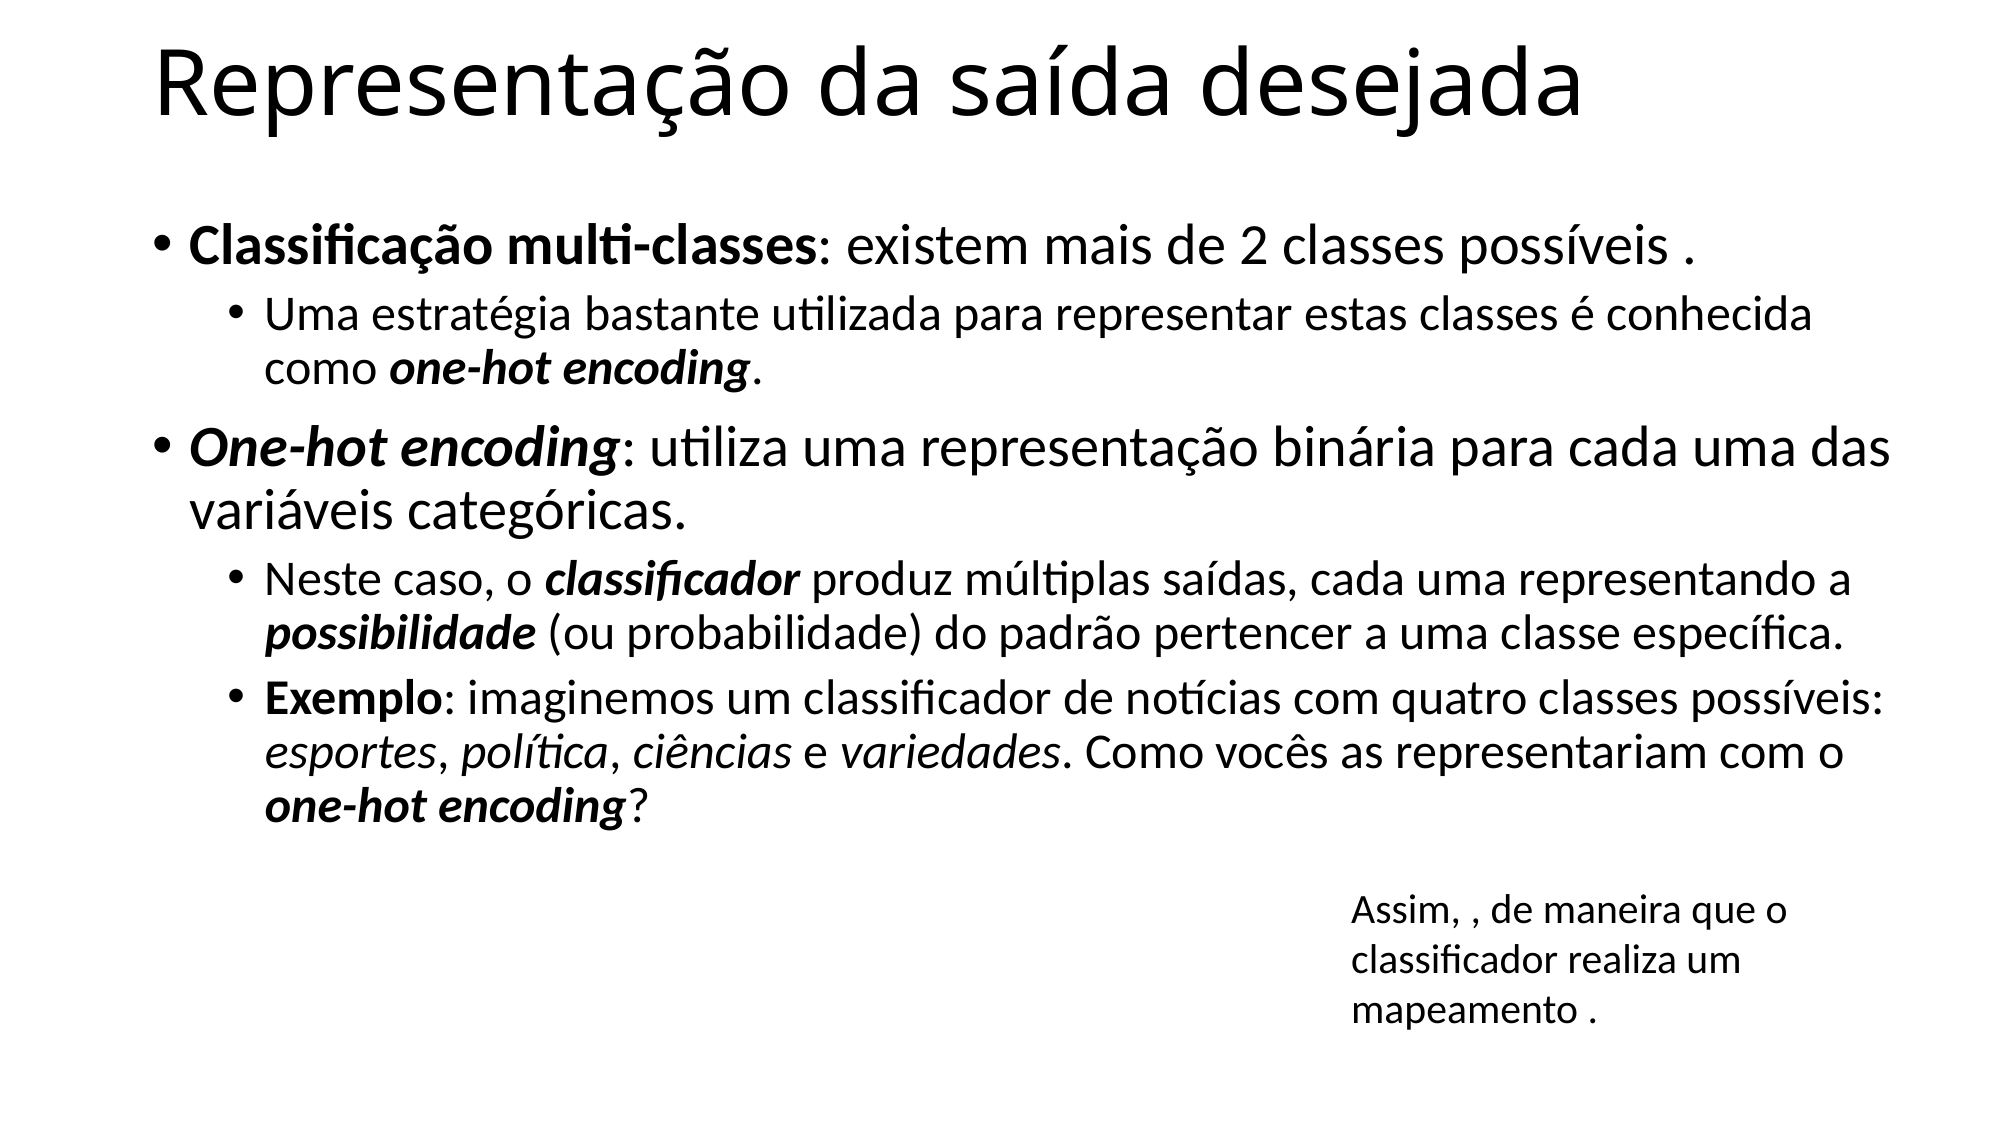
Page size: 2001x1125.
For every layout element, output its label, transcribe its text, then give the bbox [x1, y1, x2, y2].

title Representação da saída desejada [137, 19, 1863, 153]
